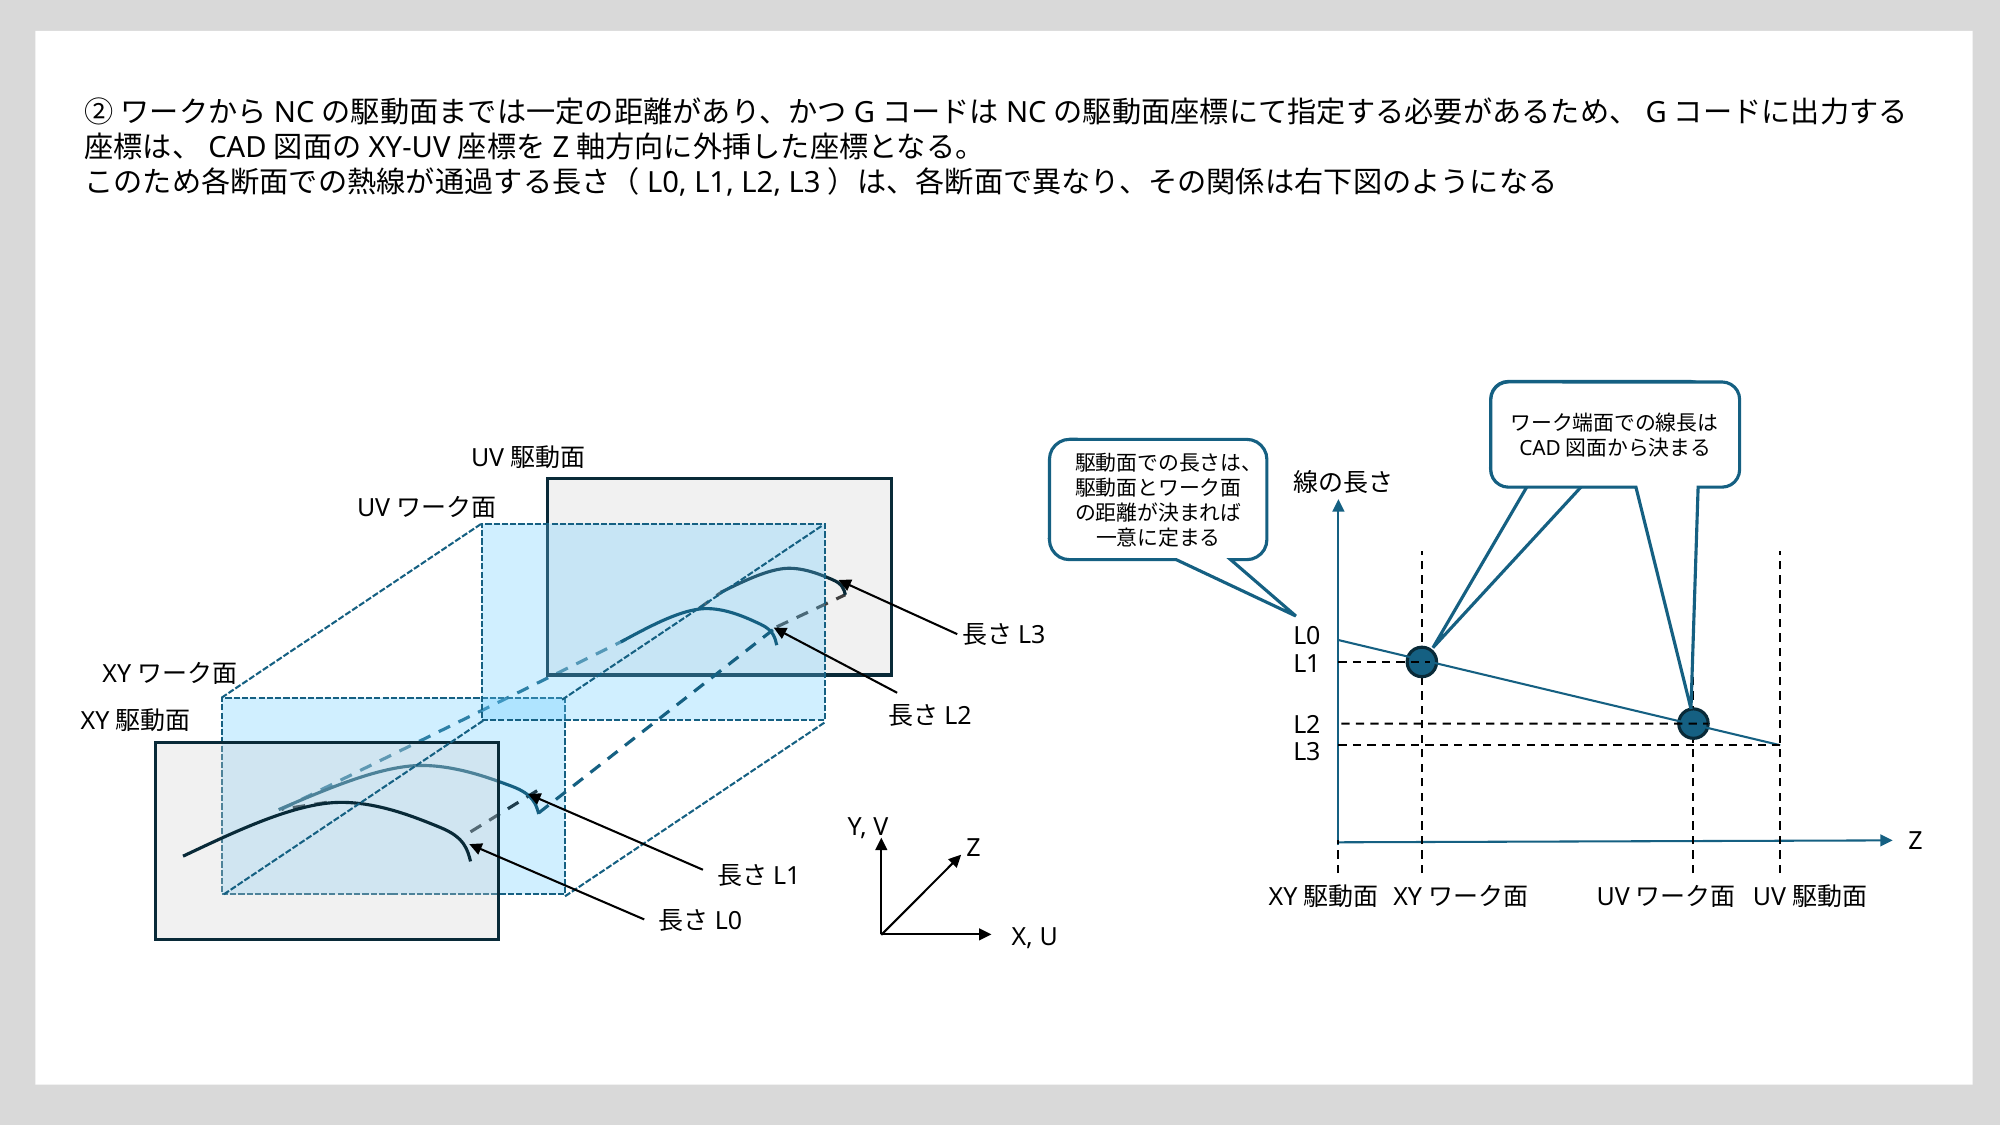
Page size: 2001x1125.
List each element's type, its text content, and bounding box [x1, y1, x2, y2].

text_box [34, 29, 1974, 1086]
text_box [65, 433, 1143, 960]
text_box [1048, 380, 1939, 920]
text_box ②ワークからNCの駆動面までは一定の距離があり、かつGコードはNCの駆動面座標にて指定する必要があるため、Gコードに出力する座標は、CAD図面のXY-UV座標をZ軸方向に外挿した座標となる。 このため各断面での熱線が通過する長さ（L0, L1, L2, L3）は、各断面で異なり、その関係は右下図のようになる [69, 85, 1924, 206]
